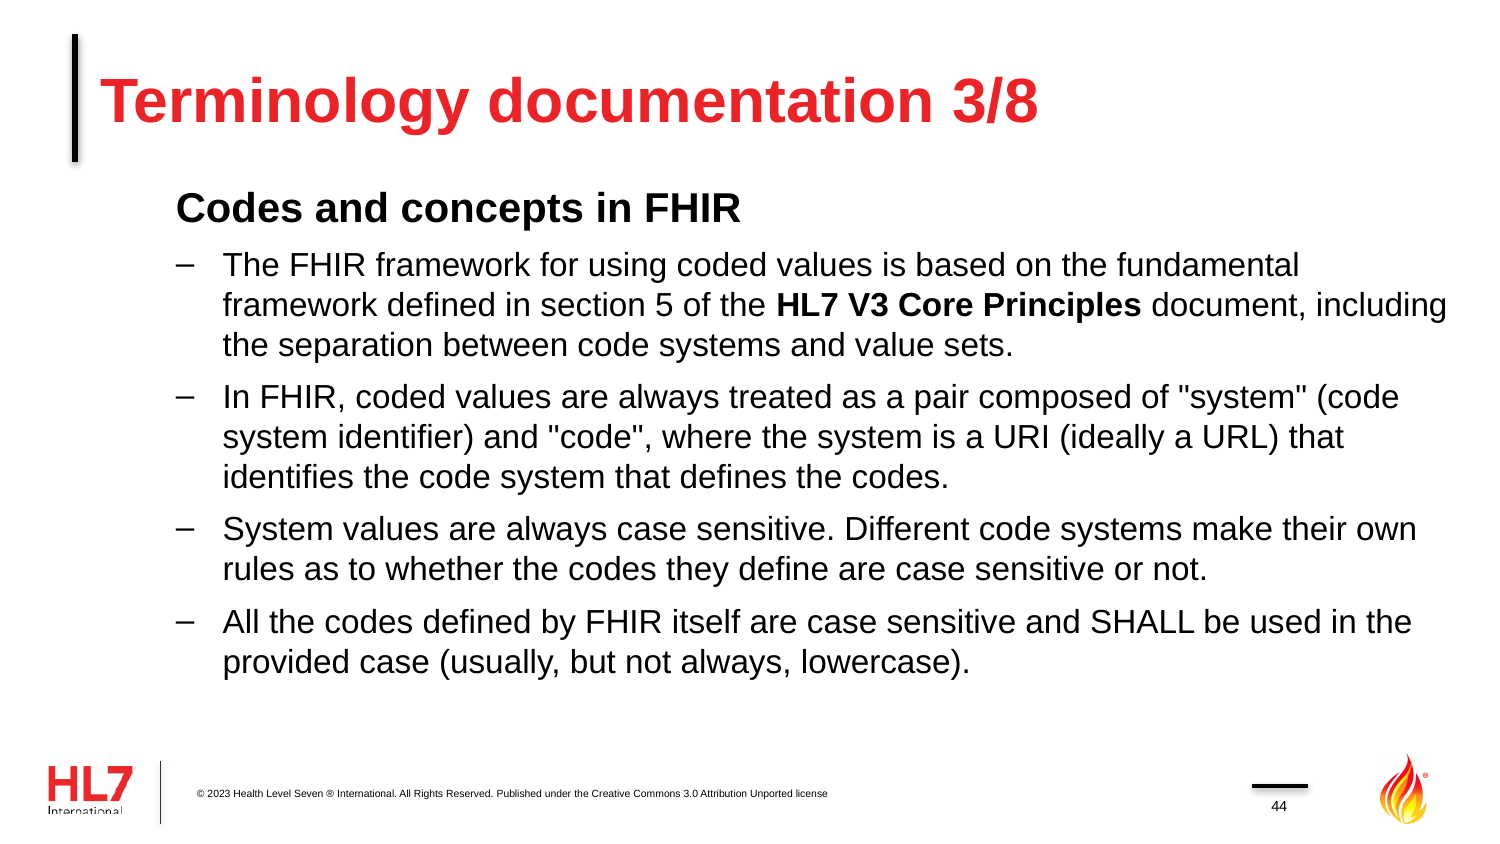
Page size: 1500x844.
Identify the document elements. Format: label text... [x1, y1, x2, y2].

title Terminology documentation 3/8 [100, 33, 1451, 163]
footer © 2023 Health Level Seven ® International. All Rights Reserved. Published under the Creative Commons 3.0 Attribution Unported license [196, 786, 941, 813]
slide_number 44 [1257, 788, 1302, 815]
list Codes and concepts in FHIR The FHIR framework for using coded values is based on the fundamental framework defined in section 5 of the HL7 V3 Core Principles document, including the separation between code systems and value sets. In FHIR, coded values are always treated as a pair composed of "system" (code system identifier) and "code", where the system is a URI (ideally a URL) that identifies the code system that defines the codes. System values are always case sensitive. Different code systems make their own rules as to whether the codes they define are case sensitive or not. All the codes defined by FHIR itself are case sensitive and SHALL be used in the provided case (usually, but not always, lowercase). [100, 180, 1451, 765]
picture [1380, 765, 1428, 824]
